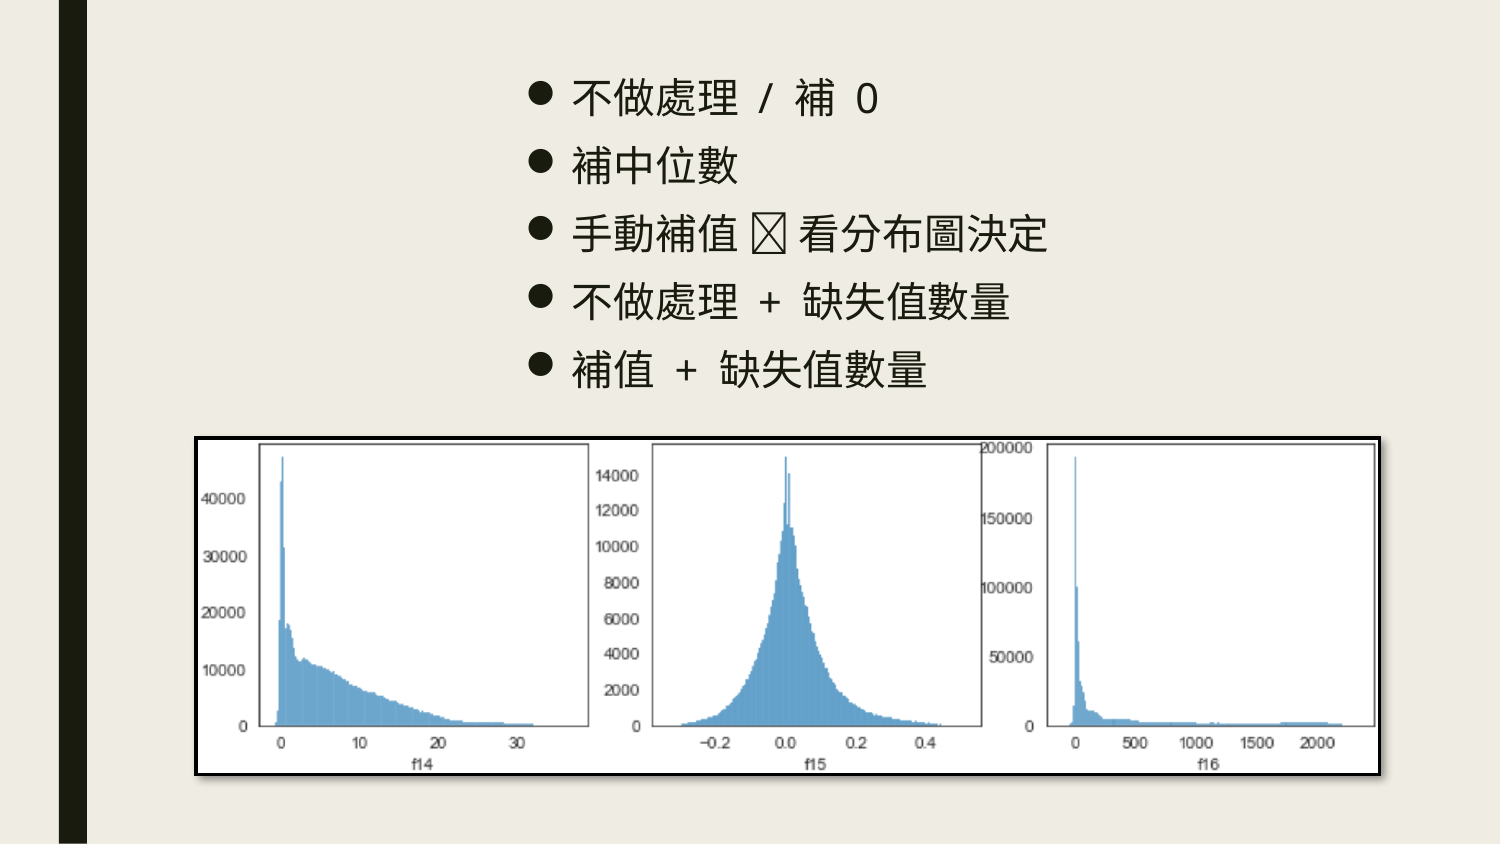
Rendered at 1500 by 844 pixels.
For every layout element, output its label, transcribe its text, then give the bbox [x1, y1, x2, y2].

picture [197, 439, 1379, 774]
list 不做處理 / 補 0 補中位數 手動補值  看分布圖決定 不做處理 + 缺失值數量 補值 + 缺失值數量 [513, 70, 1062, 405]
